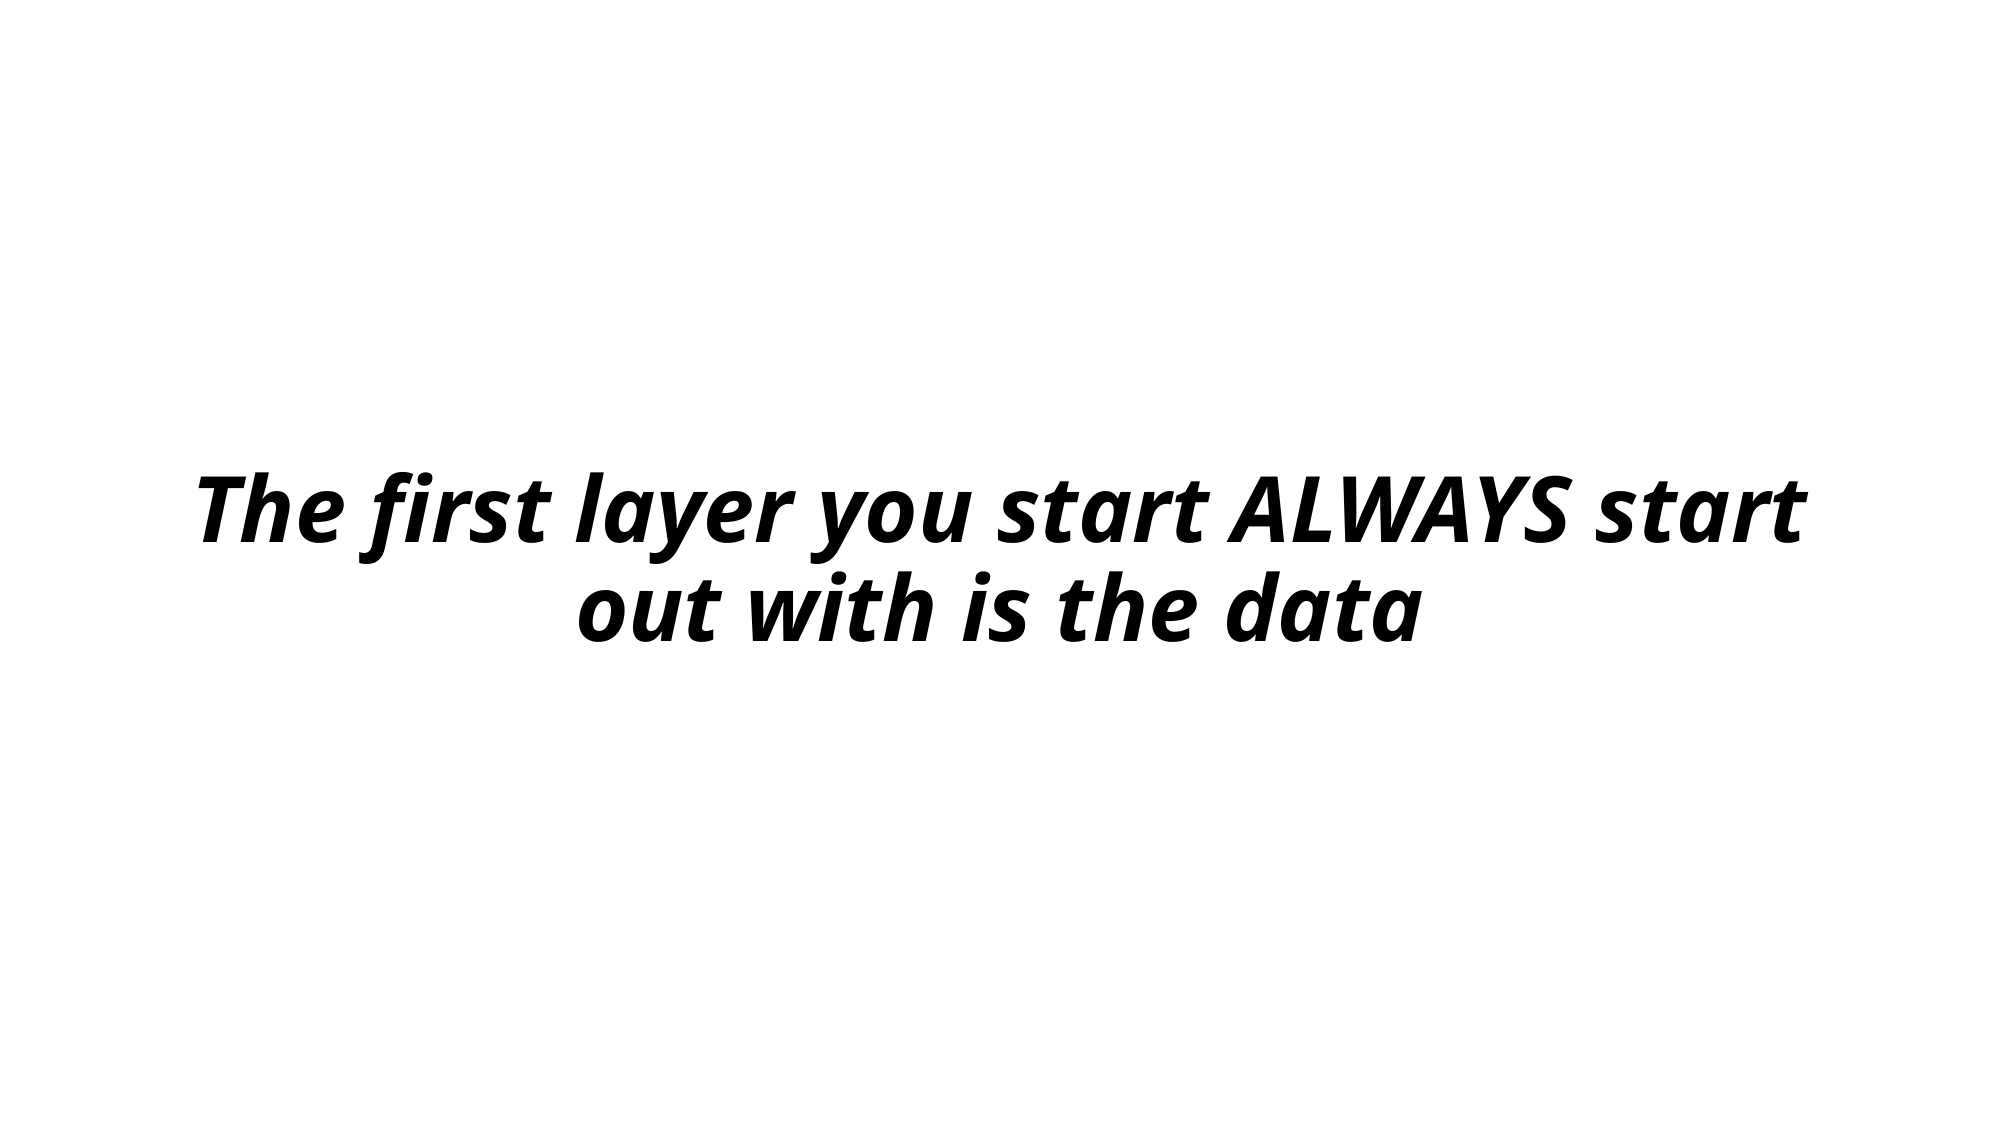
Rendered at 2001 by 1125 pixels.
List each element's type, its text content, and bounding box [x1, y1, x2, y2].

title The first layer you start ALWAYS start out with is the data [137, 453, 1863, 672]
